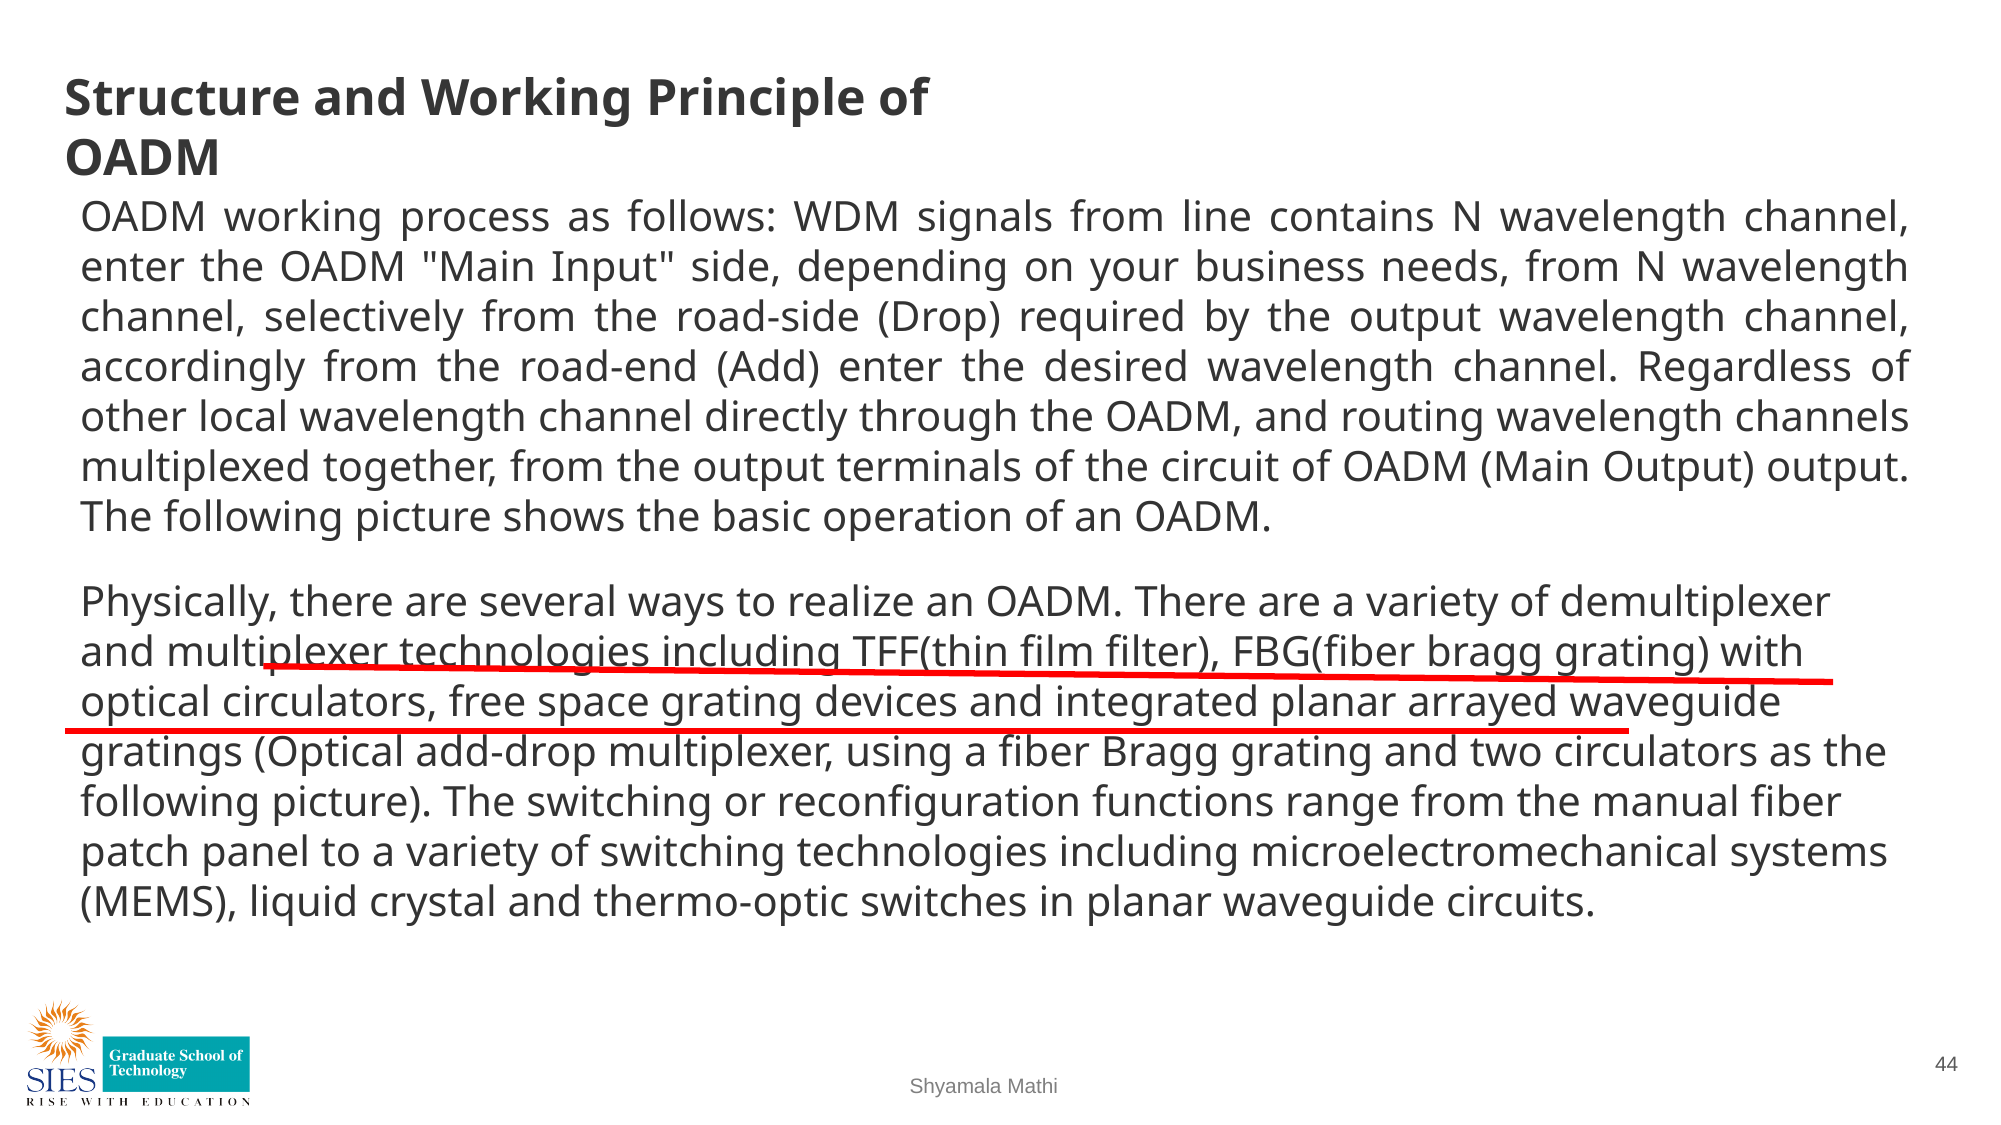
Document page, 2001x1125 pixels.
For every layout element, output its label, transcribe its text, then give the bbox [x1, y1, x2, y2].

text_box Physically, there are several ways to realize an OADM. There are a variety of demultiplexer and multiplexer technologies including TFF(thin film filter), FBG(fiber bragg grating) with optical circulators, free space grating devices and integrated planar arrayed waveguide gratings (Optical add-drop multiplexer, using a fiber Bragg grating and two circulators as the following picture). The switching or reconfiguration functions range from the manual fiber patch panel to a variety of switching technologies including microelectromechanical systems (MEMS), liquid crystal and thermo-optic switches in planar waveguide circuits. [65, 567, 1912, 932]
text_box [263, 665, 1834, 683]
slide_number 44 [1853, 1019, 1974, 1106]
text_box Structure and Working Principle of OADM [50, 58, 1050, 193]
picture [26, 998, 250, 1106]
text_box OADM working process as follows: WDM signals from line contains N wavelength channel, enter the OADM "Main Input" side, depending on your business needs, from N wavelength channel, selectively from the road-side (Drop) required by the output wavelength channel, accordingly from the road-end (Add) enter the desired wavelength channel. Regardless of other local wavelength channel directly through the OADM, and routing wavelength channels multiplexed together, from the output terminals of the circuit of OADM (Main Output) output. The following picture shows the basic operation of an OADM. [65, 182, 1926, 648]
